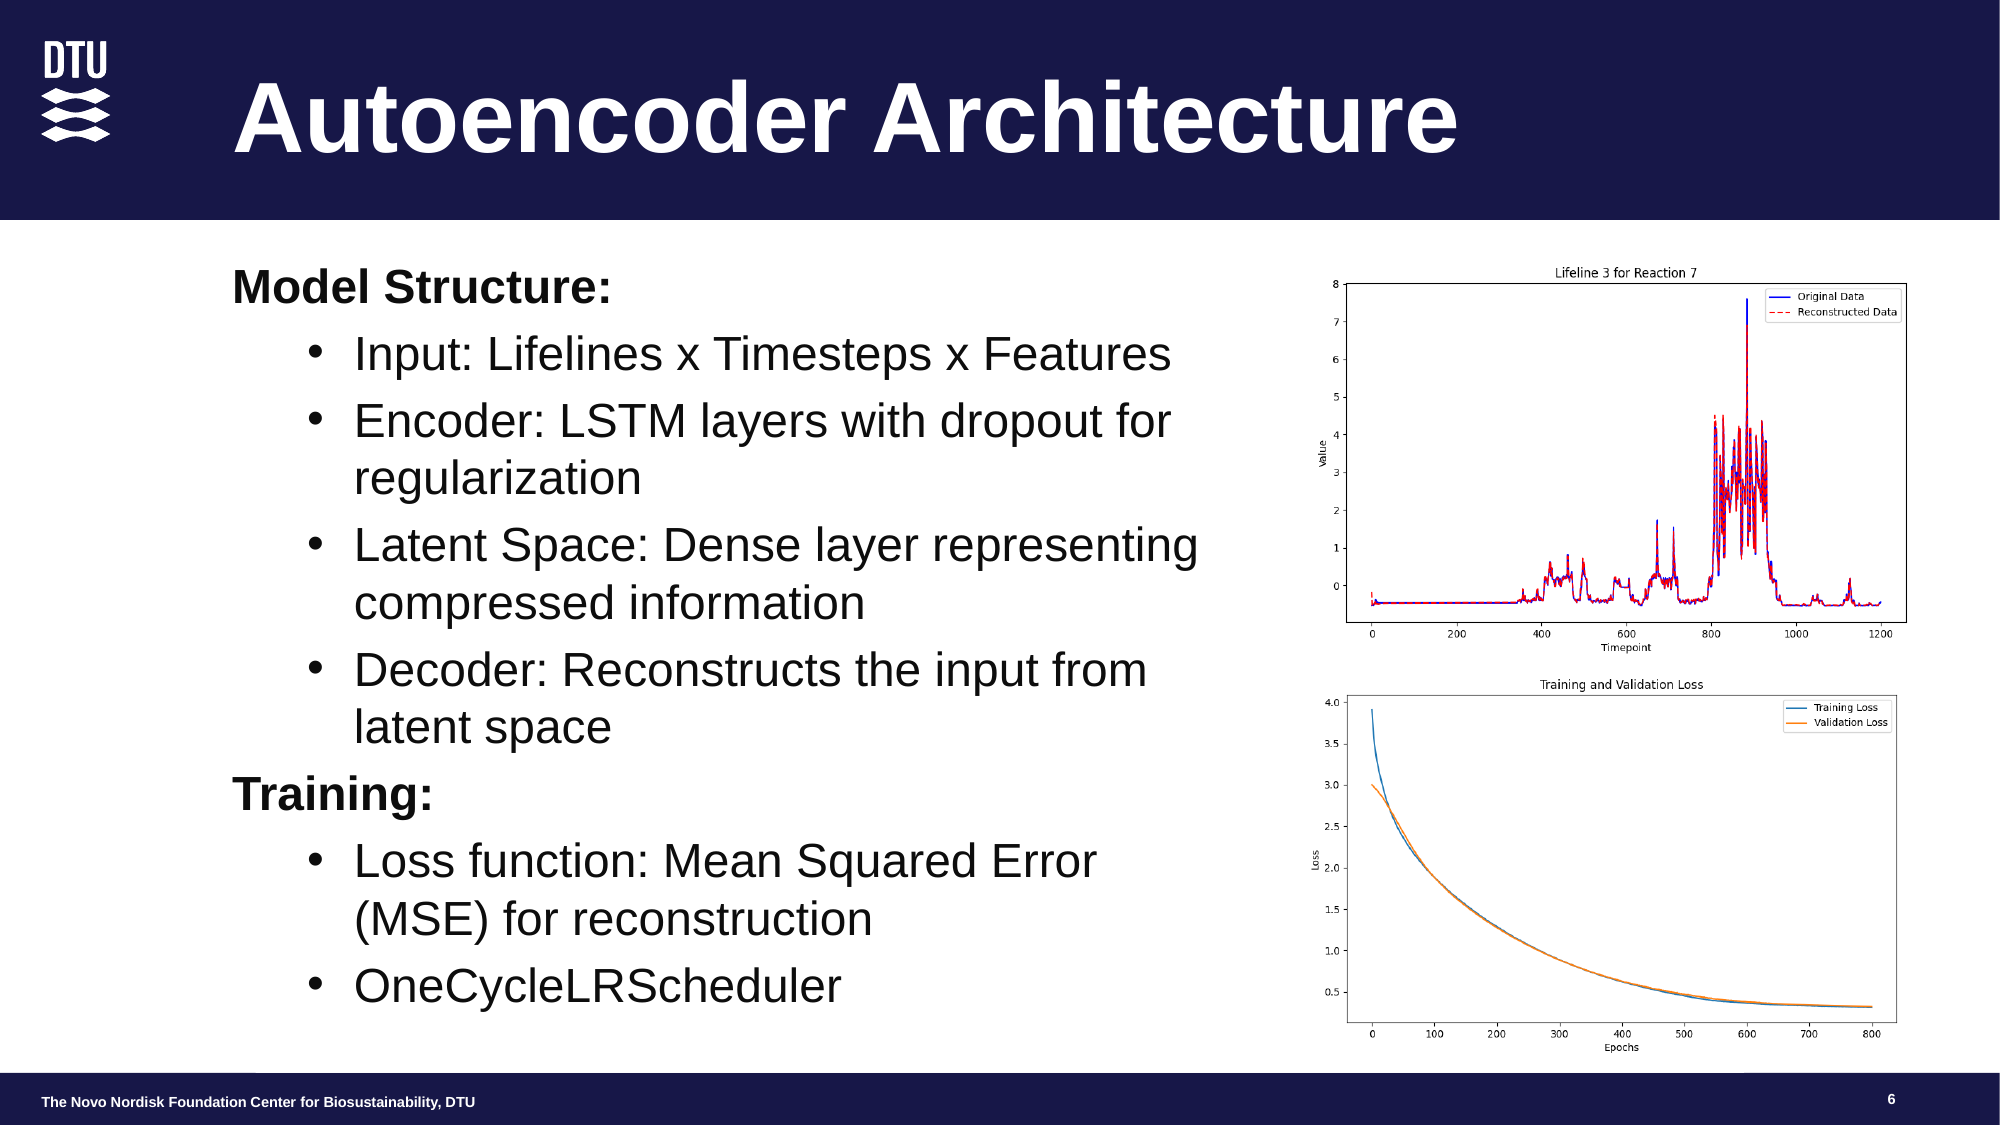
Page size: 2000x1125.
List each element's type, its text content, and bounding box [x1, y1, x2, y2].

picture [1303, 247, 1921, 1069]
slide_number 6 [1887, 1073, 1959, 1125]
text_box [41, 126, 111, 142]
text_box [66, 41, 85, 78]
text_box [41, 88, 111, 104]
title Autoencoder Architecture [232, 72, 1839, 173]
text_box [44, 41, 64, 78]
text_box [41, 107, 111, 123]
list Model Structure: Input: Lifelines x Timesteps x Features Encoder: LSTM layers with dropout for regularization Latent Space: Dense layer representing compressed information Decoder: Reconstructs the input from latent space Training: Loss function: Mean Squared Error (MSE) for reconstruction OneCycleLRScheduler [232, 255, 1248, 1024]
text_box [87, 41, 107, 79]
